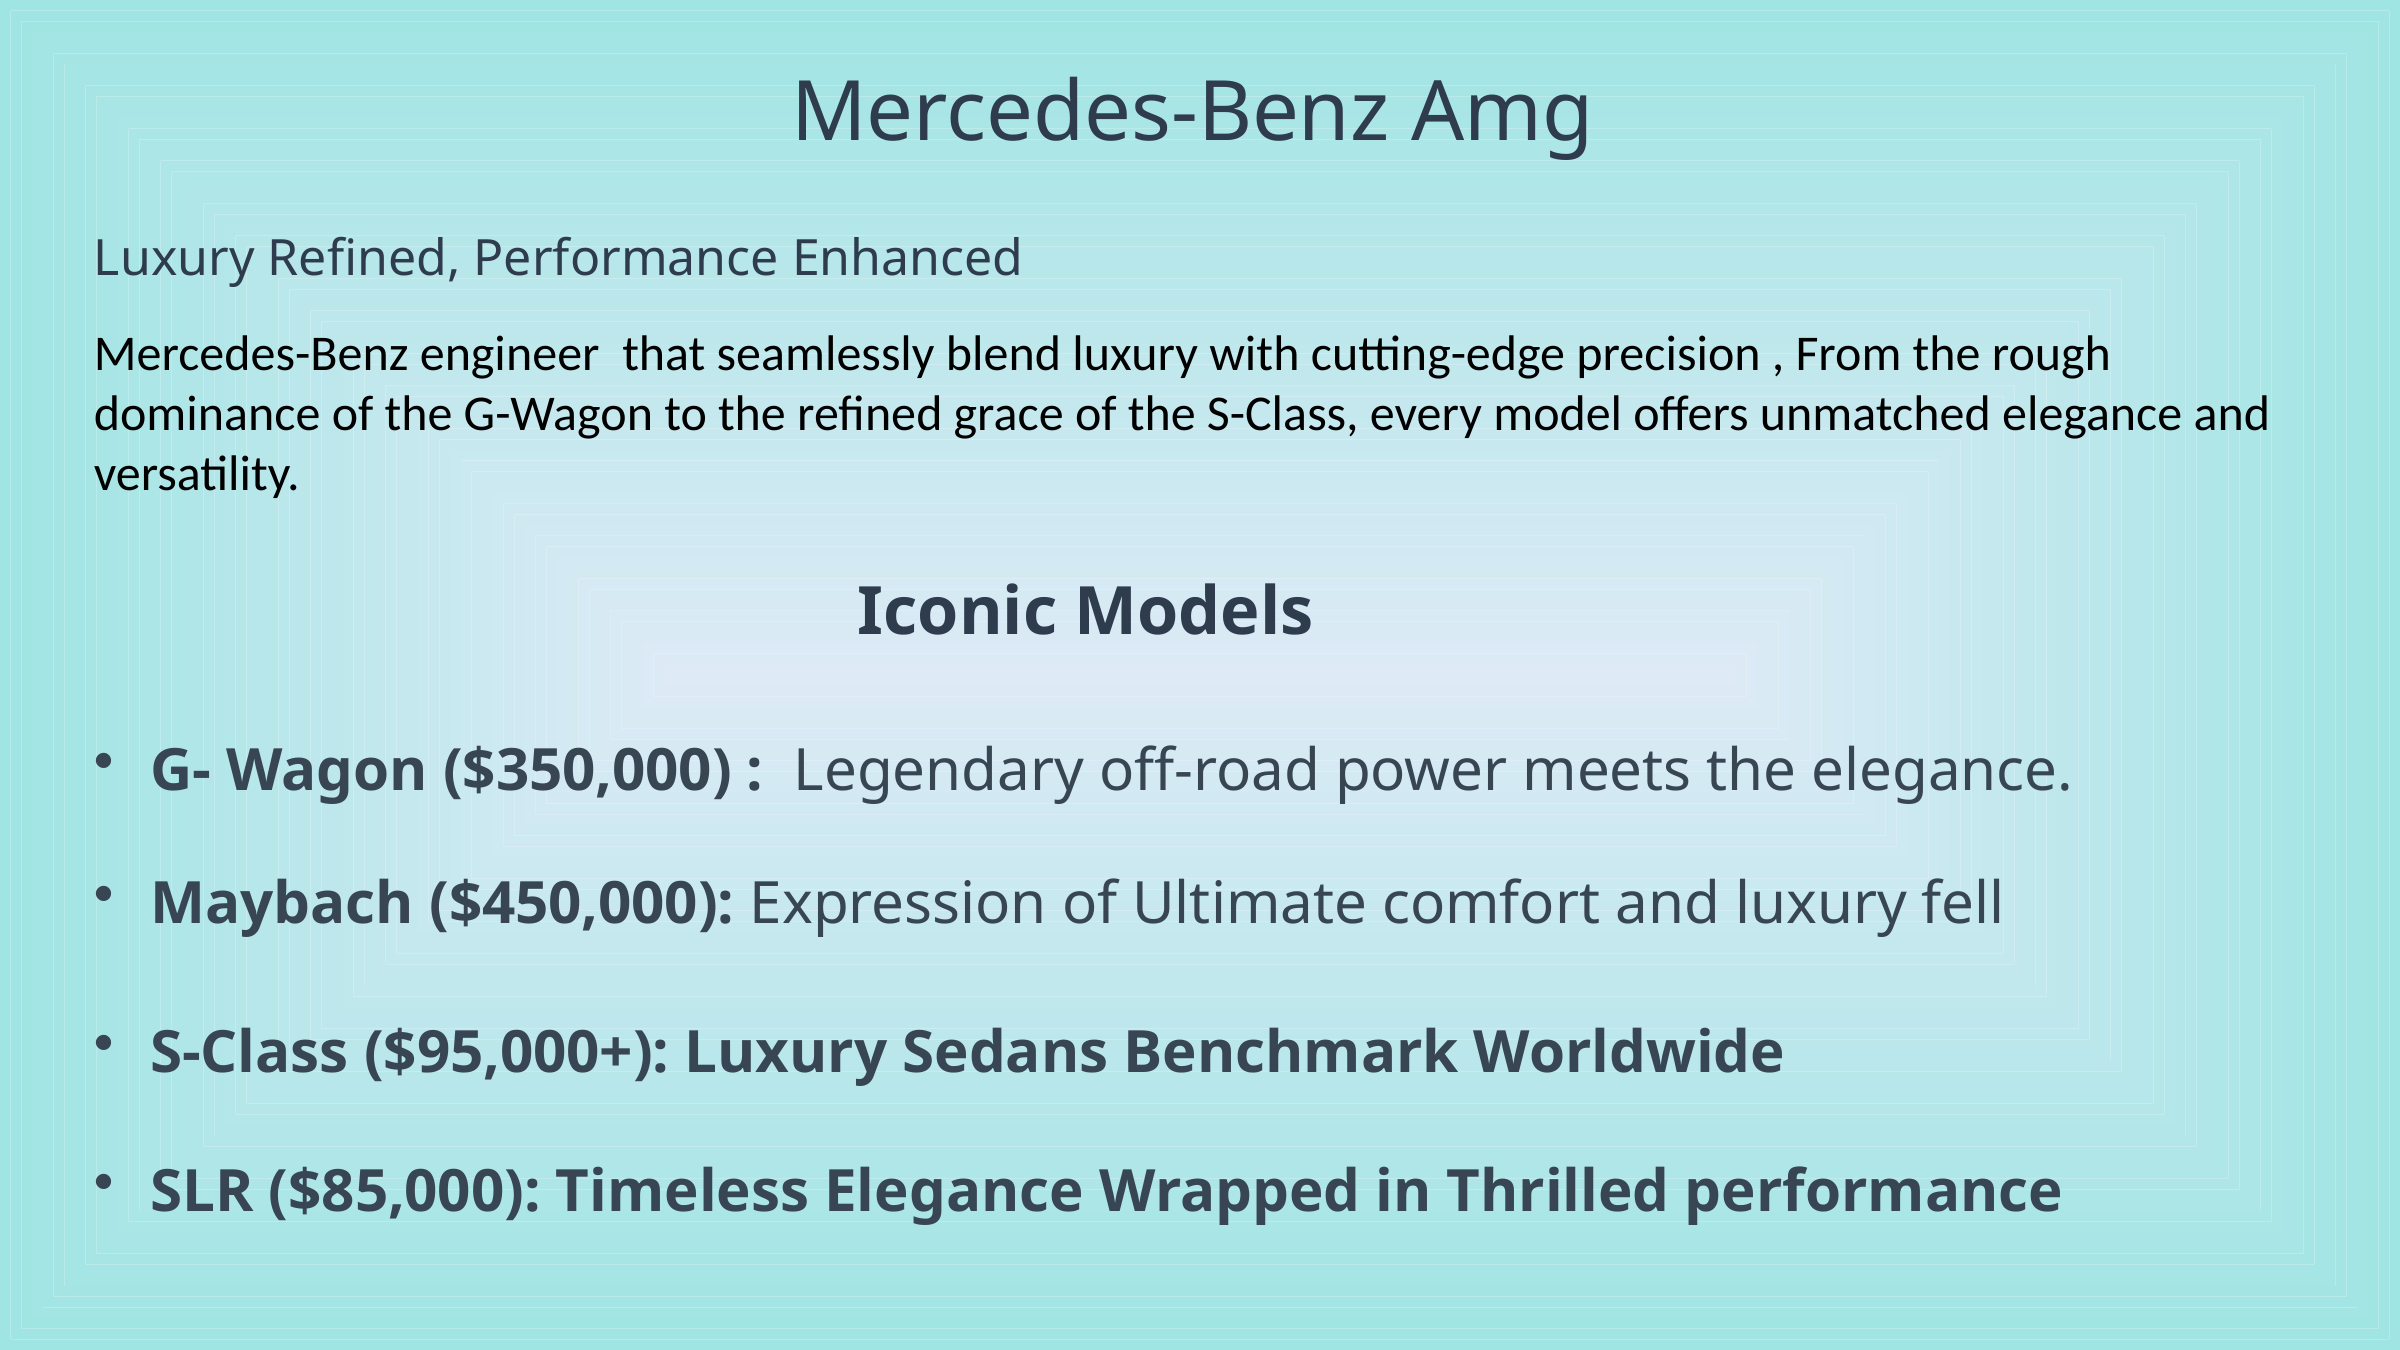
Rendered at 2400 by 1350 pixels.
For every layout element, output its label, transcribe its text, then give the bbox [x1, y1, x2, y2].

text_box Mercedes-Benz Amg [791, 115, 1609, 202]
text_box S-Class ($95,000+): Luxury Sedans Benchmark Worldwide [94, 1044, 1393, 1083]
text_box Iconic Models [857, 605, 1302, 676]
text_box G- Wagon ($350,000) : Legendary off-road power meets the elegance. [93, 762, 1585, 802]
text_box Luxury Refined, Performance Enhanced [93, 218, 1064, 286]
text_box Mercedes-Benz engineer that seamlessly blend luxury with cutting-edge precision , From the rough dominance of the G-Wagon to the refined grace of the S-Class, every model offers unmatched elegance and versatility. [94, 320, 2307, 515]
text_box Maybach ($450,000): Expression of Ultimate comfort and luxury fell [94, 895, 1585, 954]
text_box SLR ($85,000): Timeless Elegance Wrapped in Thrilled performance [93, 1183, 1558, 1241]
